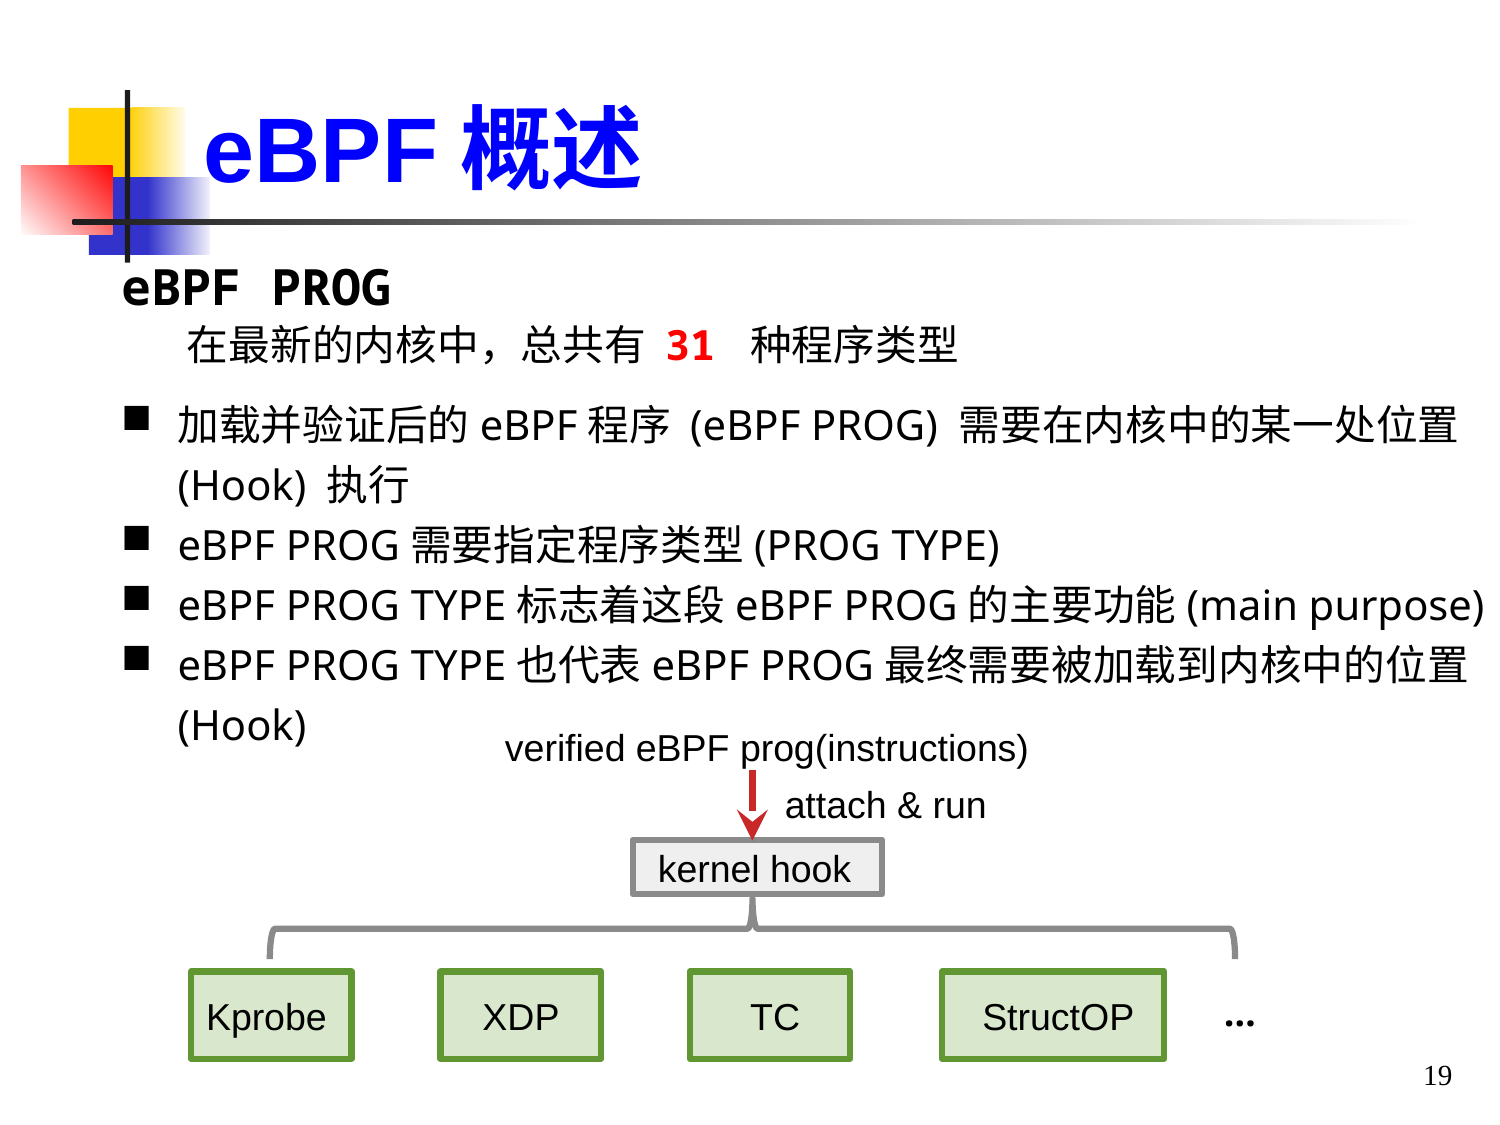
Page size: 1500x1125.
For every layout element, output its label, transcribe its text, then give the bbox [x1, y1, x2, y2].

text_box Kprobe [189, 969, 353, 1061]
slide_number 19 [1155, 1024, 1468, 1100]
text_box verified eBPF prog(instructions) [490, 757, 1128, 777]
text_box StructOP [940, 969, 1166, 1061]
text_box eBPF PROG [106, 248, 981, 324]
text_box … [1209, 981, 1410, 1042]
text_box [269, 897, 1236, 960]
text_box kernel hook [631, 838, 884, 896]
text_box XDP [438, 969, 603, 1061]
text_box TC [688, 969, 852, 1061]
text_box eBPF概述 [188, 35, 1468, 208]
text_box 在最新的内核中，总共有 31 种程序类型 [172, 311, 1476, 377]
text_box attach & run [769, 777, 1058, 834]
text_box 加载并验证后的eBPF程序 (eBPF PROG) 需要在内核中的某一处位置 (Hook) 执行 eBPF PROG需要指定程序类型(PROG TYPE) eBPF PROG TYPE标志着这段eBPF PROG的主要功能(main purpose) eBPF PROG TYPE也代表eBPF PROG最终需要被加载到内核中的位置(Hook) [106, 381, 1500, 757]
